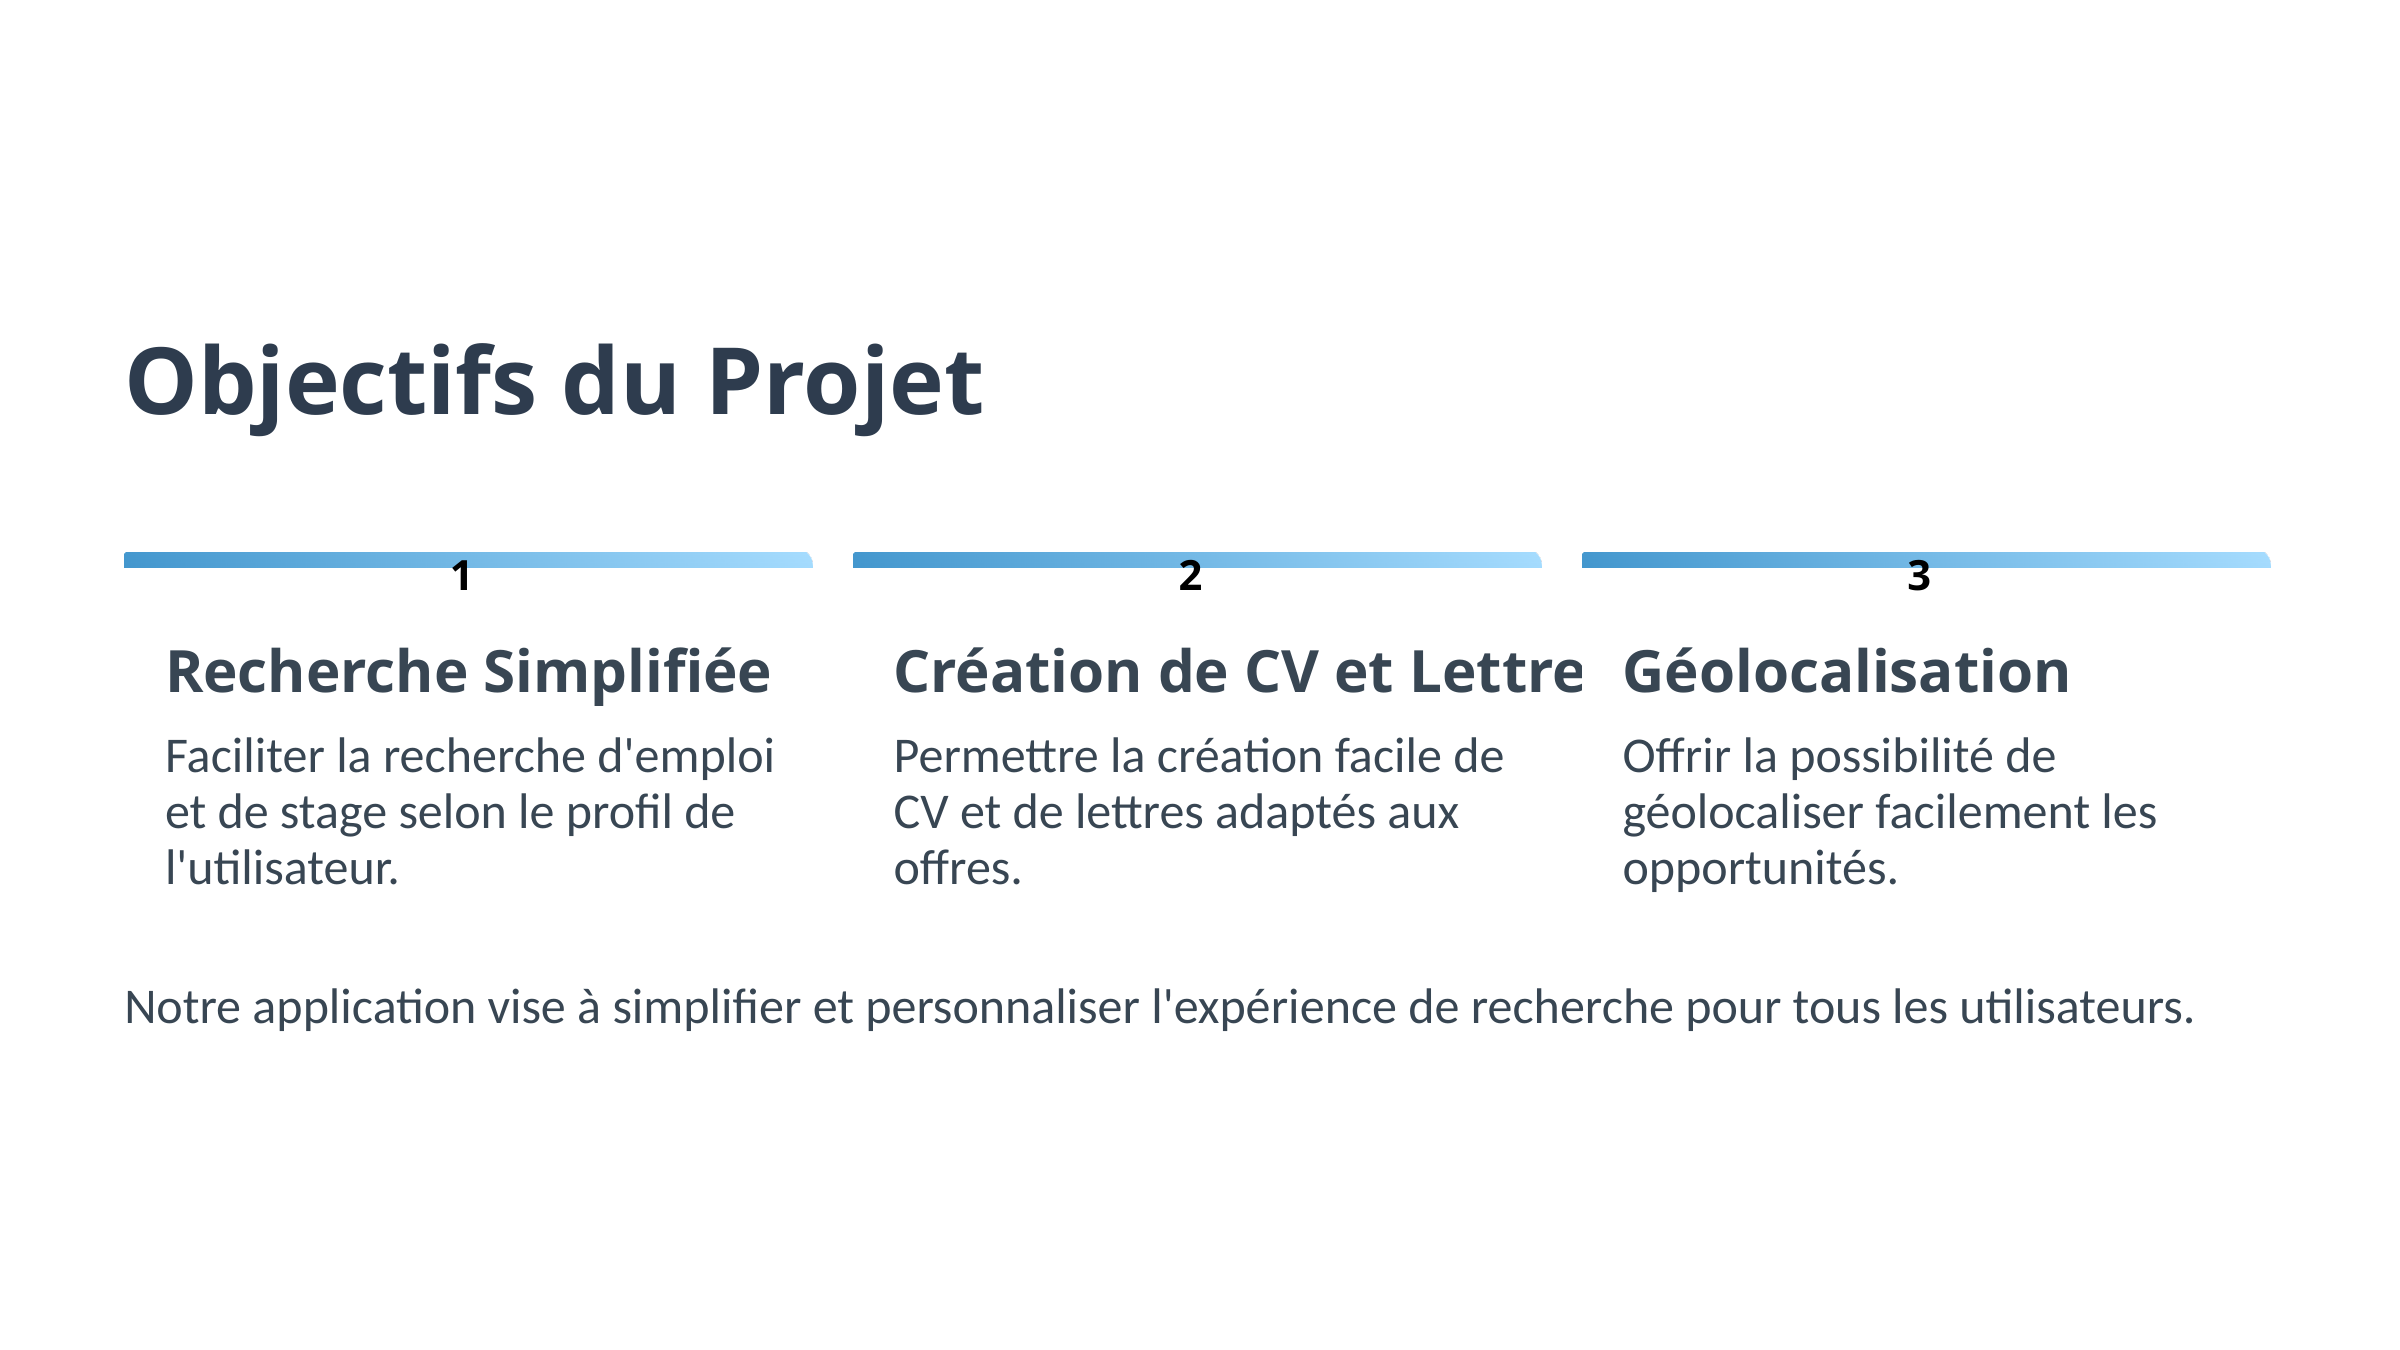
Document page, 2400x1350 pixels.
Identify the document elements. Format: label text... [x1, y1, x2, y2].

text_box Recherche Simplifiée [164, 646, 633, 705]
picture [1582, 503, 2276, 611]
text_box Géolocalisation [1622, 646, 2091, 705]
text_box Objectifs du Projet [124, 316, 1060, 433]
picture [124, 503, 818, 611]
text_box Offrir la possibilité de géolocaliser facilement les opportunités. [1622, 725, 2236, 840]
picture [853, 503, 1547, 611]
text_box Notre application vise à simplifier et personnaliser l'expérience de recherche pour tous les utilisateurs. [124, 977, 2276, 1034]
text_box [1582, 573, 2276, 938]
text_box [124, 573, 818, 938]
text_box Création de CV et Lettres [893, 646, 1413, 705]
text_box Permettre la création facile de CV et de lettres adaptés aux offres. [893, 725, 1507, 840]
text_box [853, 573, 1547, 938]
text_box Faciliter la recherche d'emploi et de stage selon le profil de l'utilisateur. [164, 725, 778, 897]
